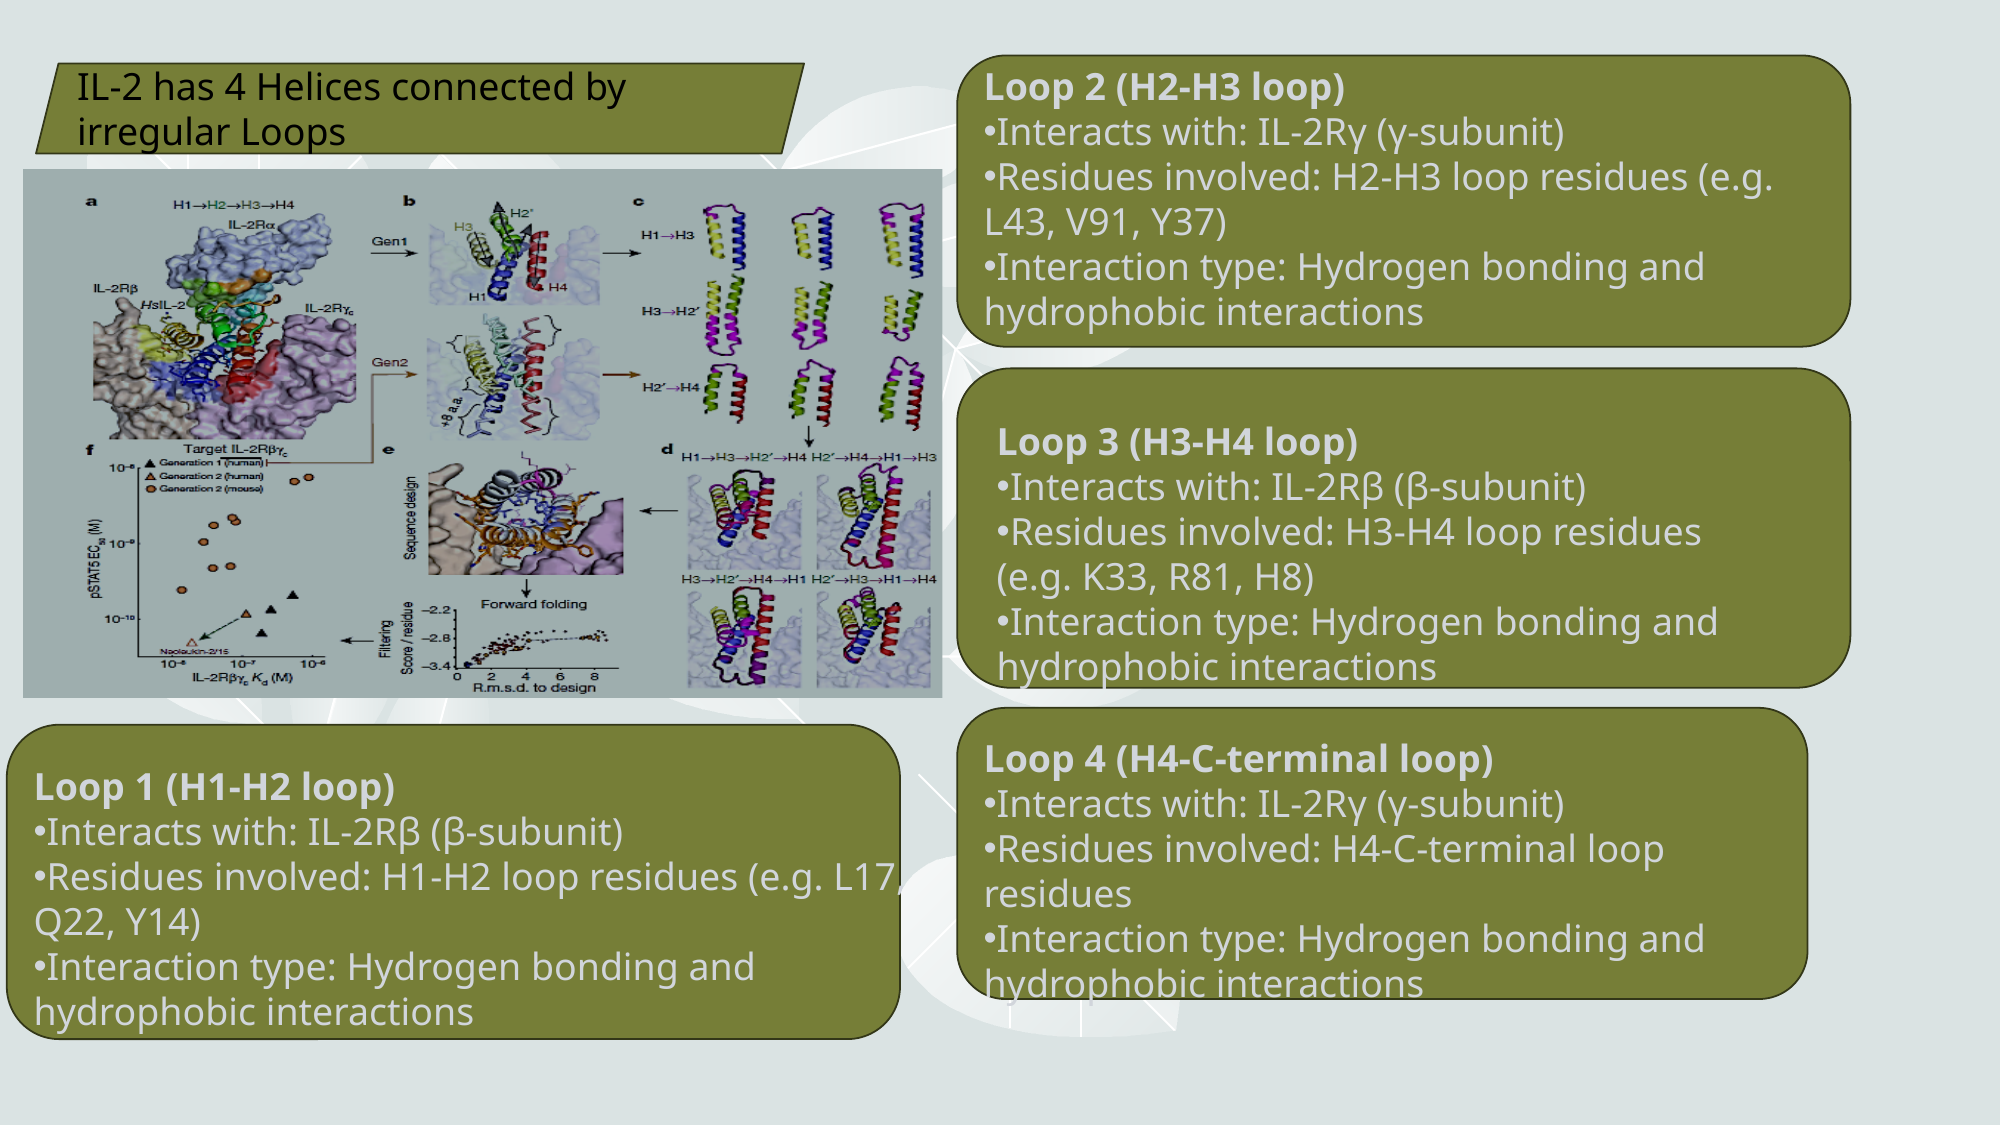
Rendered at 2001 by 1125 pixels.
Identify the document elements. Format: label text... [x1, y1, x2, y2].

text_box Loop 3 (H3-H4 loop) Interacts with: IL-2Rβ (β-subunit) Residues involved: H3-H4 loop residues (e.g. K33, R81, H8) Interaction type: Hydrogen bonding and hydrophobic interactions [981, 410, 1794, 720]
text_box Loop 1 (H1-H2 loop) Interacts with: IL-2Rβ (β-subunit) Residues involved: H1-H2 loop residues (e.g. L17, Q22, Y14) Interaction type: Hydrogen bonding and hydrophobic interactions [18, 755, 958, 1086]
picture [22, 169, 943, 699]
text_box [1842, 75, 1852, 327]
text_box [956, 367, 1852, 689]
text_box [956, 706, 1799, 983]
text_box [956, 72, 968, 331]
text_box [35, 62, 62, 155]
text_box Loop 2 (H2-H3 loop) Interacts with: IL-2Rγ (γ-subunit) Residues involved: H2-H3 loop residues (e.g. L43, V91, Y37) Interaction type: Hydrogen bonding and hydrophobic interactions [968, 55, 1842, 386]
text_box [5, 723, 896, 1021]
text_box Loop 4 (H4-C-terminal loop) Interacts with: IL-2Rγ (γ-subunit) Residues involved: H4-C-terminal loop residues Interaction type: Hydrogen bonding and hydrophobic interactions [968, 727, 1811, 1058]
text_box IL-2 has 4 Helices connected by irregular Loops [62, 55, 804, 161]
